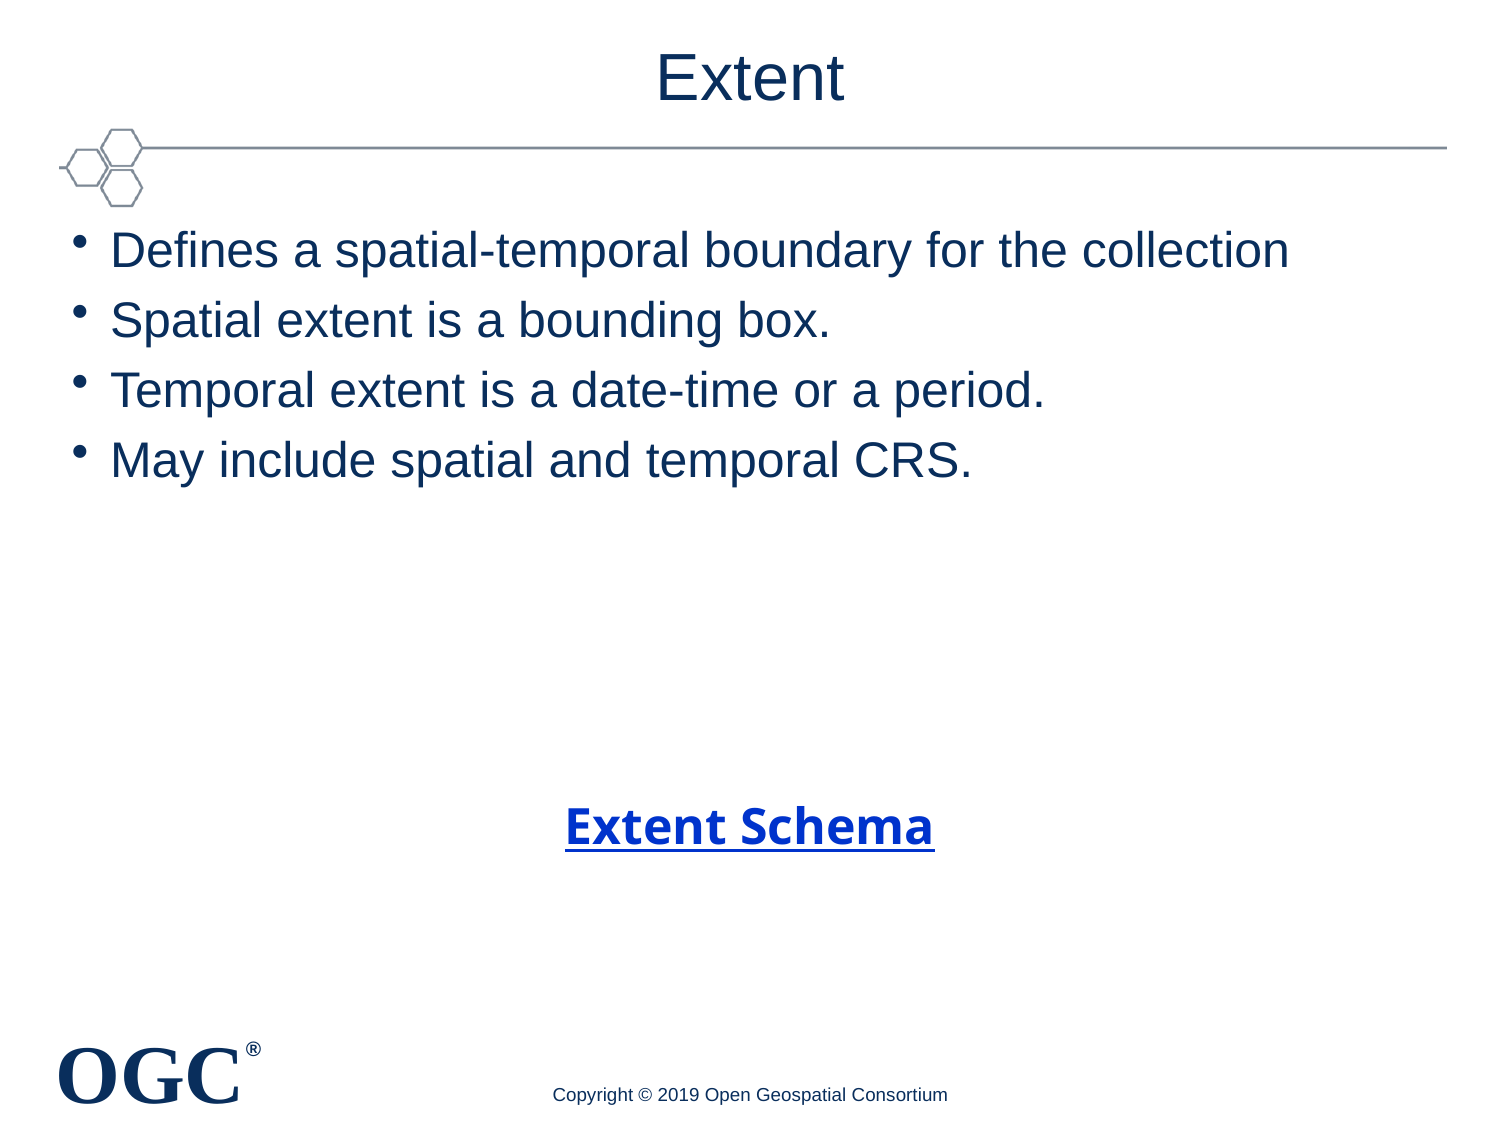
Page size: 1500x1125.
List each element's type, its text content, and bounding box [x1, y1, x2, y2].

title Extent [37, 22, 1463, 136]
footer Copyright © 2019 Open Geospatial Consortium [487, 1074, 1013, 1113]
list Defines a spatial-temporal boundary for the collection Spatial extent is a bounding box. Temporal extent is a date-time or a period. May include spatial and temporal CRS. [56, 209, 1445, 638]
text_box Extent Schema [546, 787, 954, 863]
picture [59, 136, 1447, 208]
